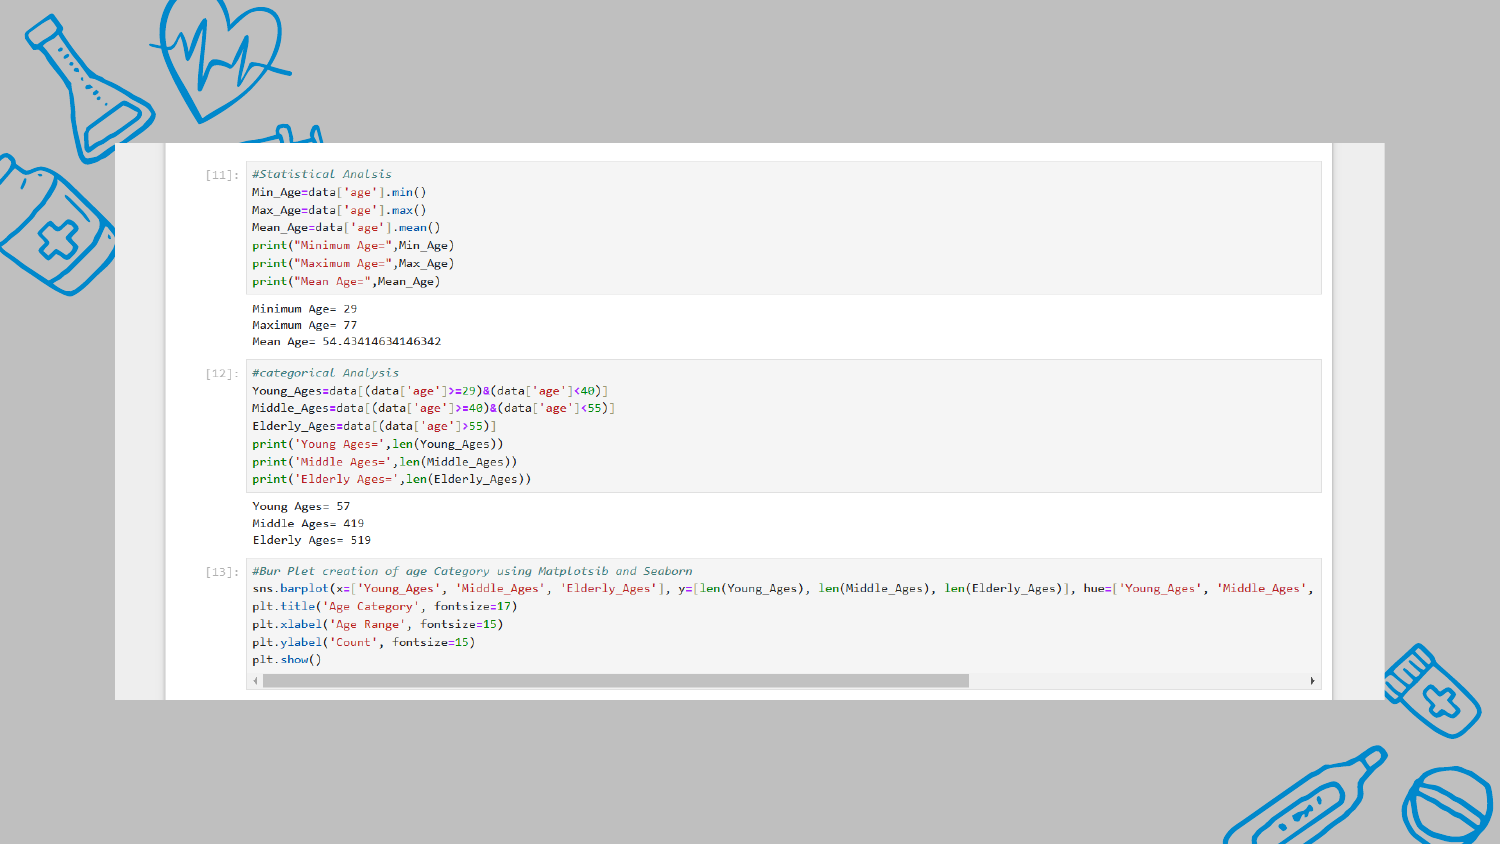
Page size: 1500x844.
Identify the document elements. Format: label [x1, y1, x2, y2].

picture [114, 142, 1385, 701]
